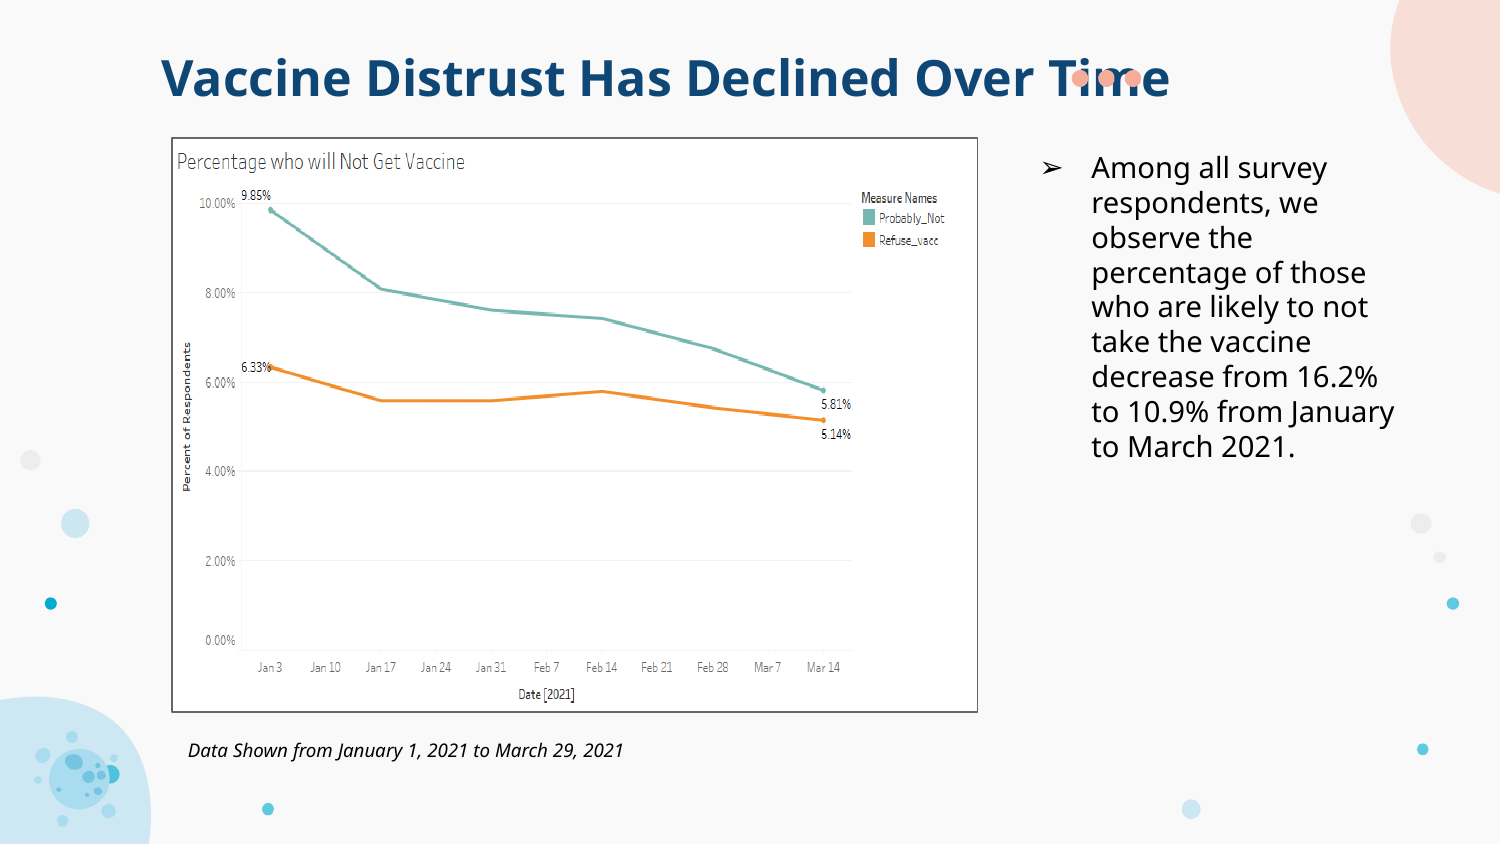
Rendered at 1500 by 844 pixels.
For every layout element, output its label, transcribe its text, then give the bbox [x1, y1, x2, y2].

text_box Among all survey respondents, we observe the percentage of those who are likely to not take the vaccine decrease from 16.2% to 10.9% from January to March 2021. [1001, 133, 1411, 479]
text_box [1069, 66, 1144, 90]
picture [172, 138, 977, 712]
title Vaccine Distrust Has Declined Over Time [146, 31, 1411, 111]
text_box Data Shown from January 1, 2021 to March 29, 2021 [172, 727, 725, 773]
